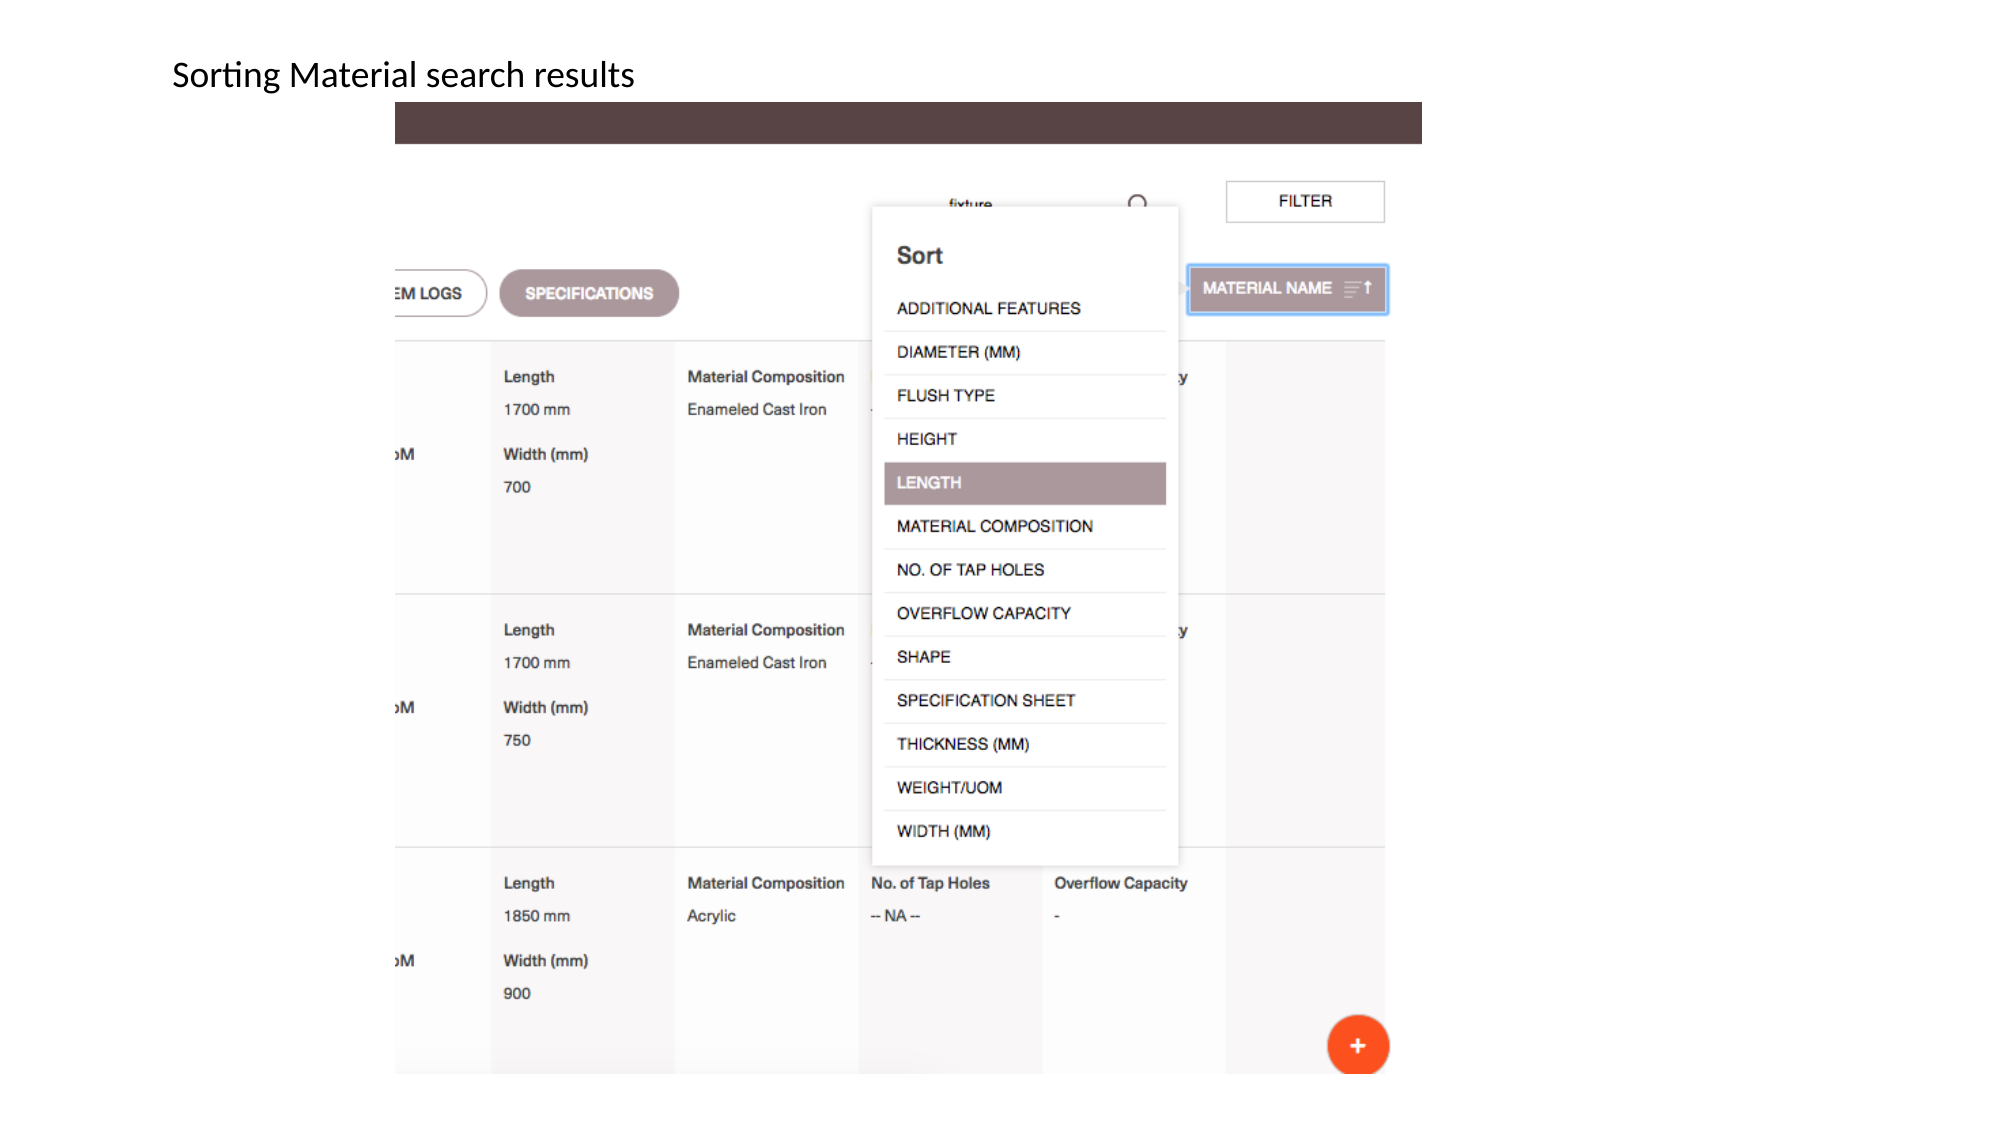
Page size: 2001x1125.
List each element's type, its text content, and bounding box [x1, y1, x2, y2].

text_box Sorting Material search results [157, 41, 656, 103]
picture [394, 102, 1422, 1074]
